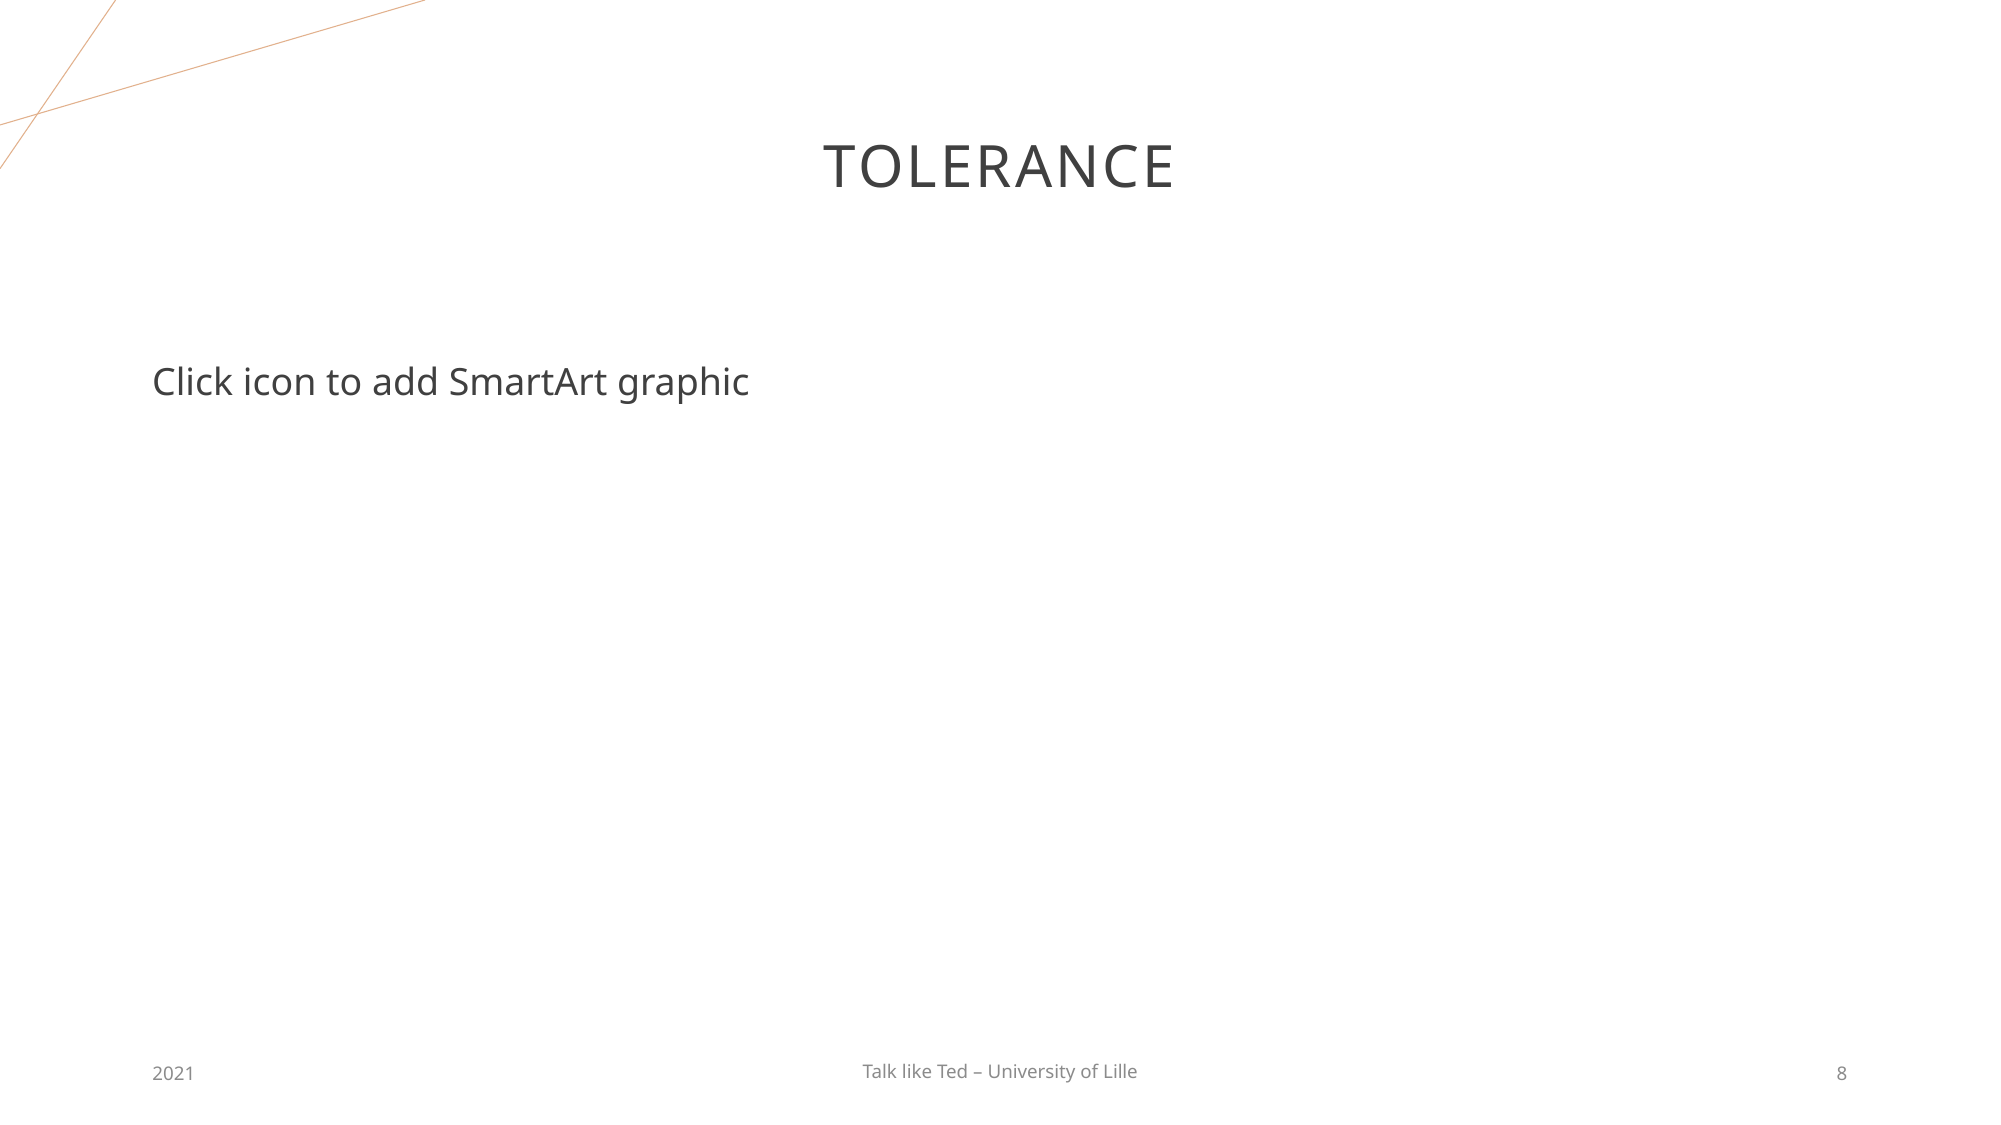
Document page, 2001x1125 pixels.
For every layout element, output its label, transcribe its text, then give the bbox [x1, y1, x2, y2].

slide_number 2021 [137, 1042, 588, 1103]
footer Talk like Ted – University of Lille [662, 1042, 1338, 1103]
slide_number 8 [1412, 1042, 1863, 1103]
title Tolerance [137, 59, 1863, 278]
